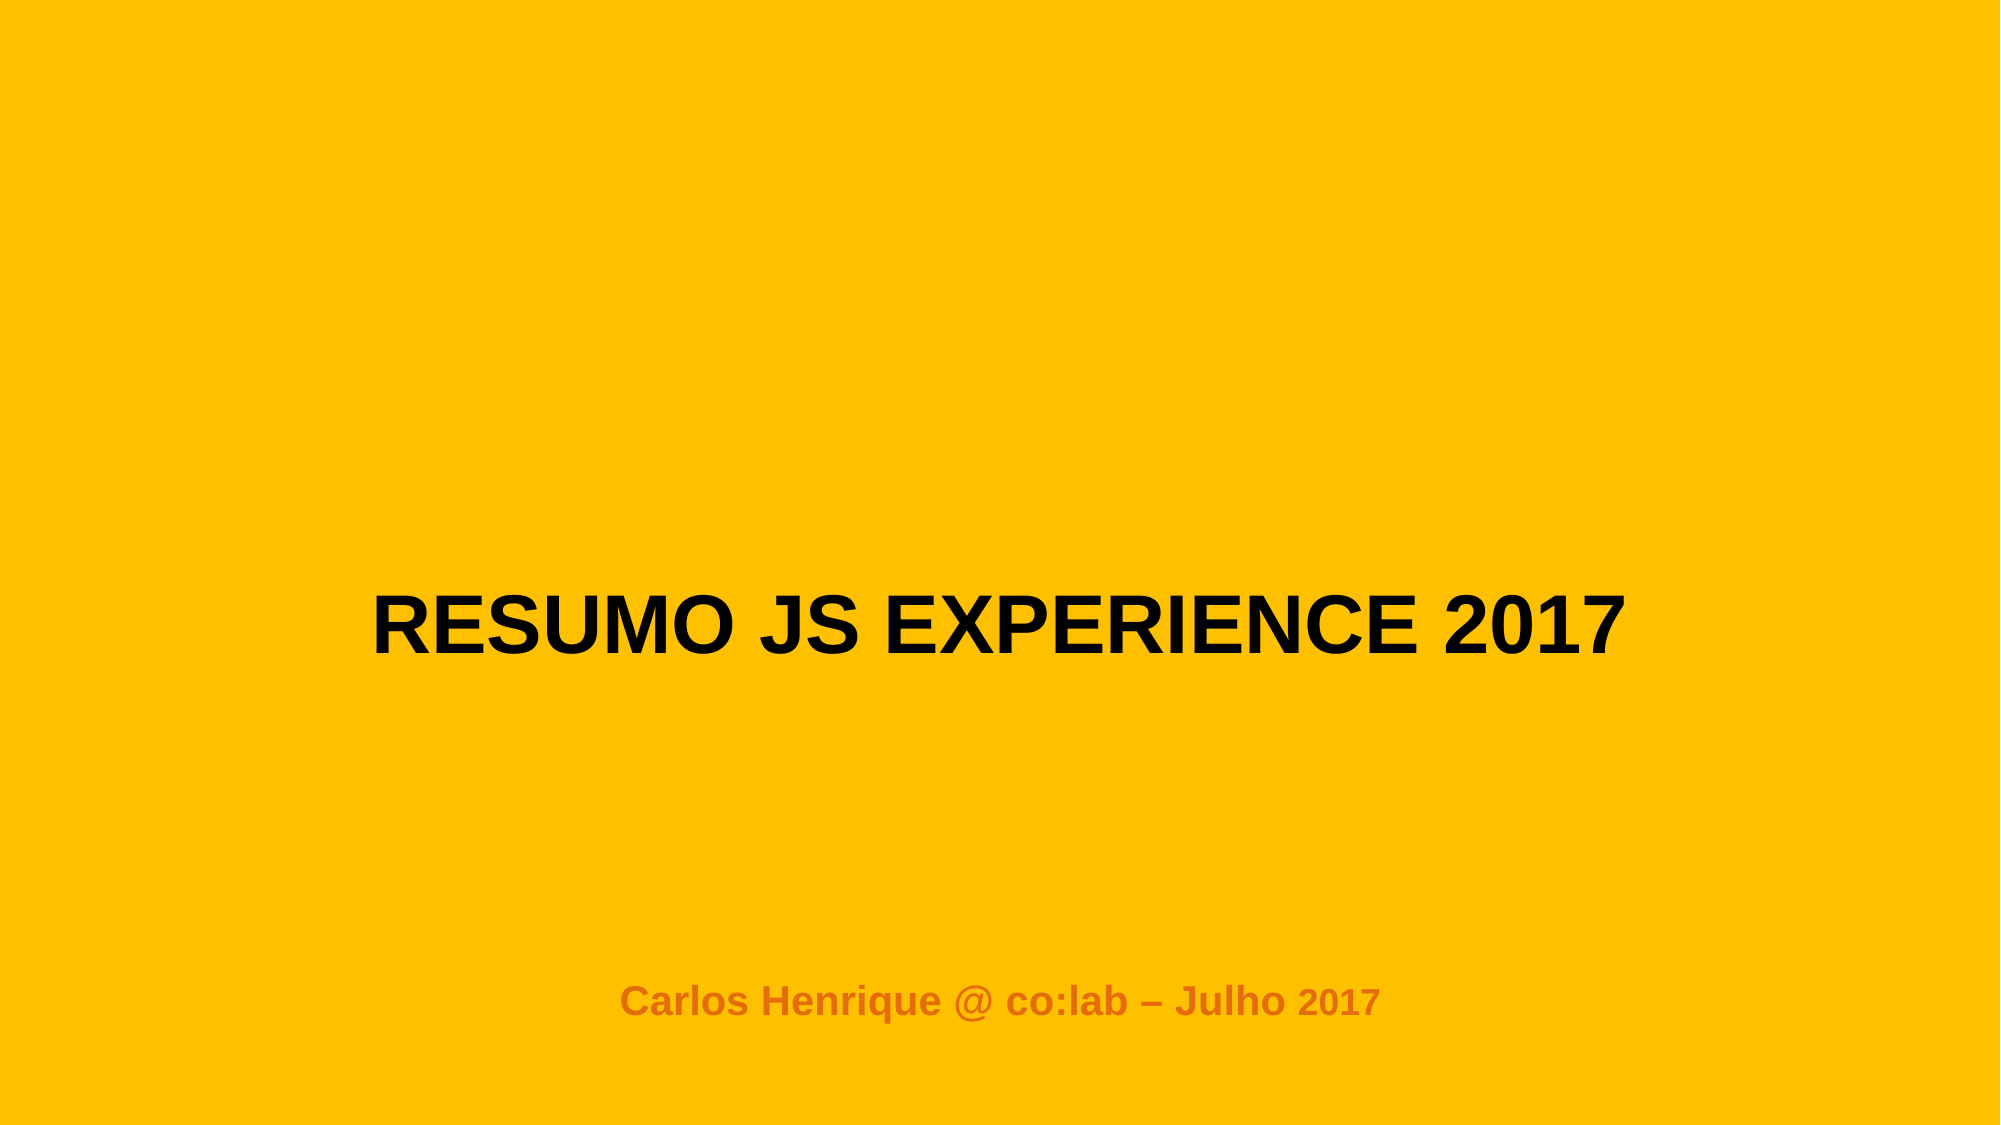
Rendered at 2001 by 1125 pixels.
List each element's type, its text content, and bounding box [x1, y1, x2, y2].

text_box Carlos Henrique @ co:lab – Julho 2017 [226, 966, 1774, 1027]
text_box RESUMO JS EXPERIENCE 2017 [0, 562, 2000, 678]
